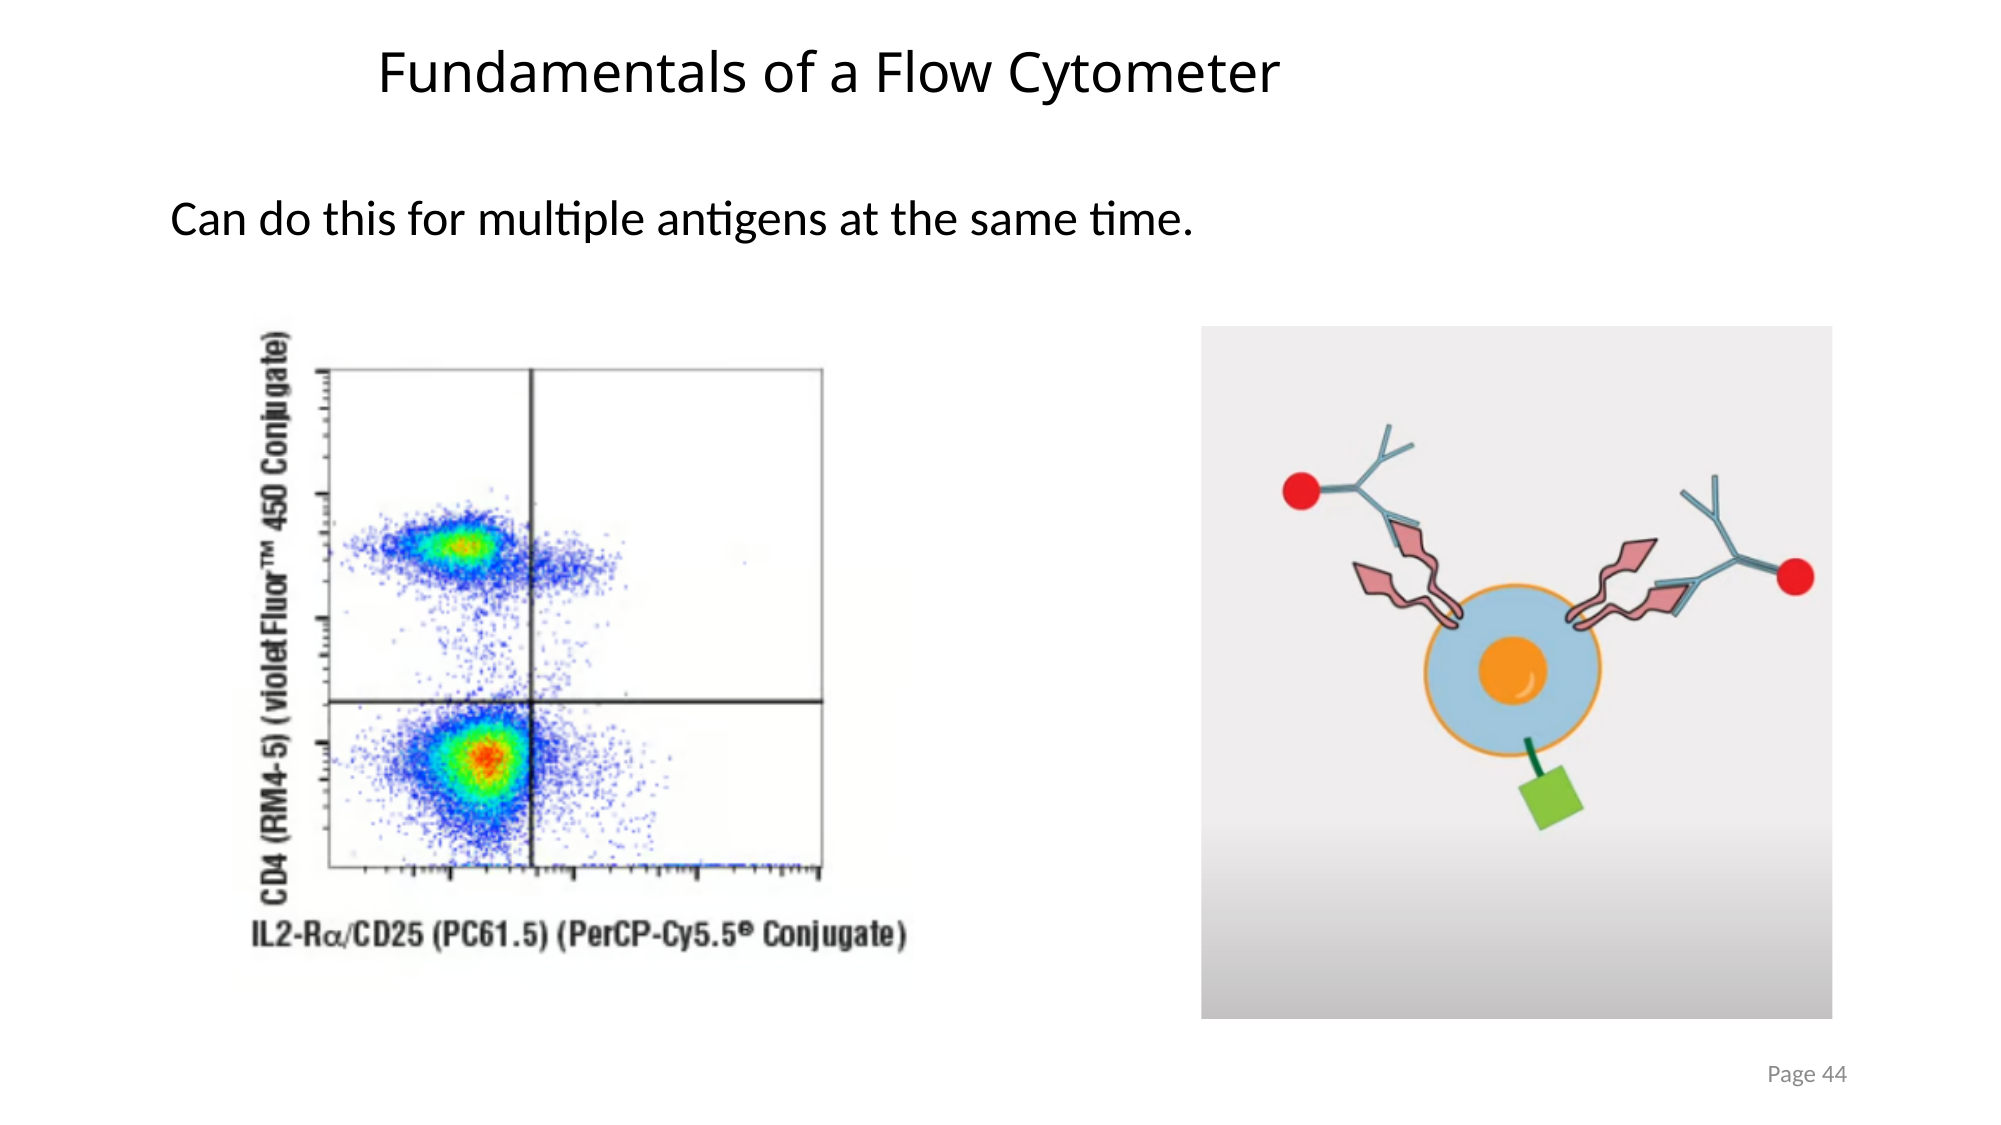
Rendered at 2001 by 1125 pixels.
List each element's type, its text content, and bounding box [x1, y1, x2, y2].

picture [1201, 326, 1833, 1019]
title Fundamentals of a Flow Cytometer [362, 36, 1638, 112]
picture [231, 302, 914, 991]
slide_number Page 44 [1412, 1042, 1863, 1103]
text_box Can do this for multiple antigens at the same time. [155, 177, 1863, 253]
